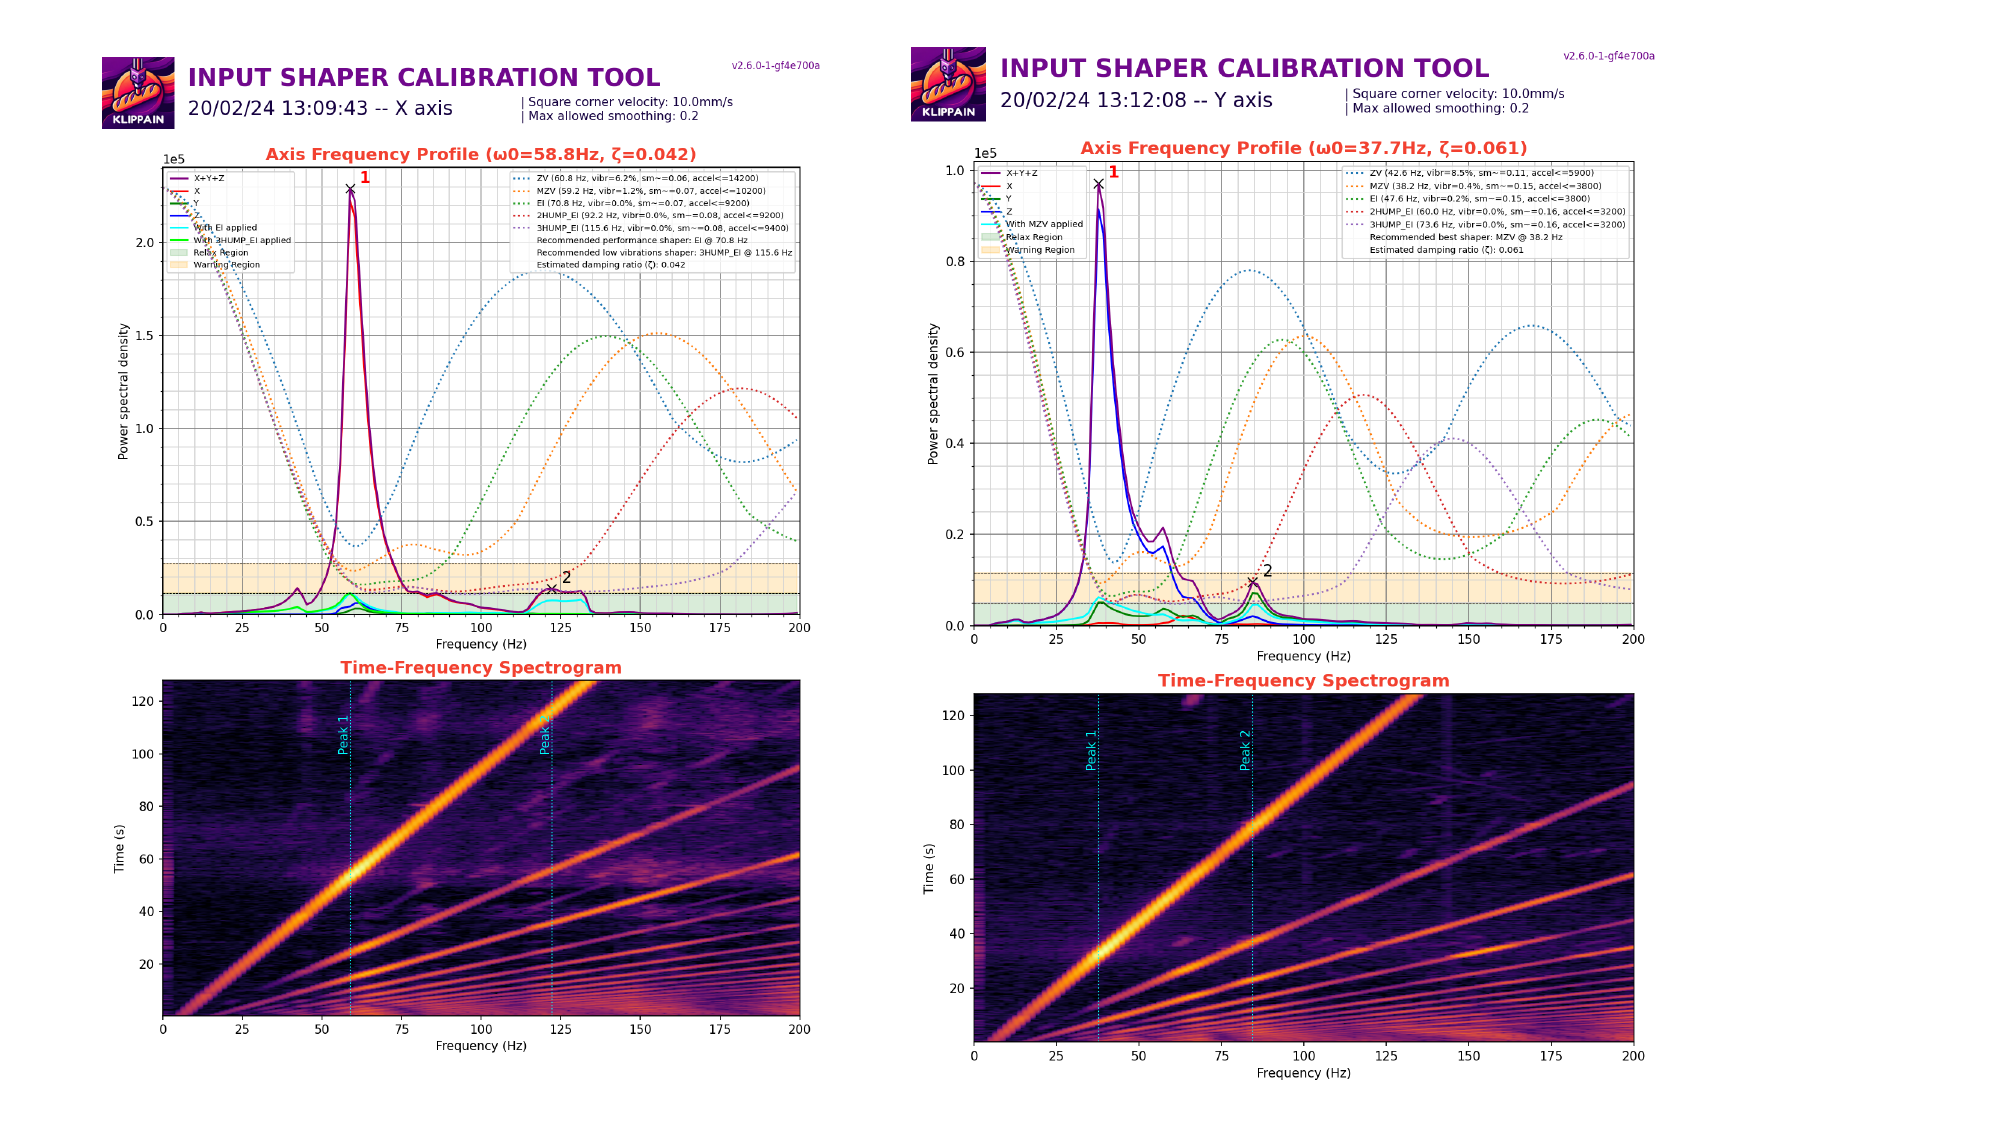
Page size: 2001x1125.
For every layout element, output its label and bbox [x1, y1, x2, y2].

picture [910, 46, 1659, 1094]
list [101, 56, 824, 1066]
